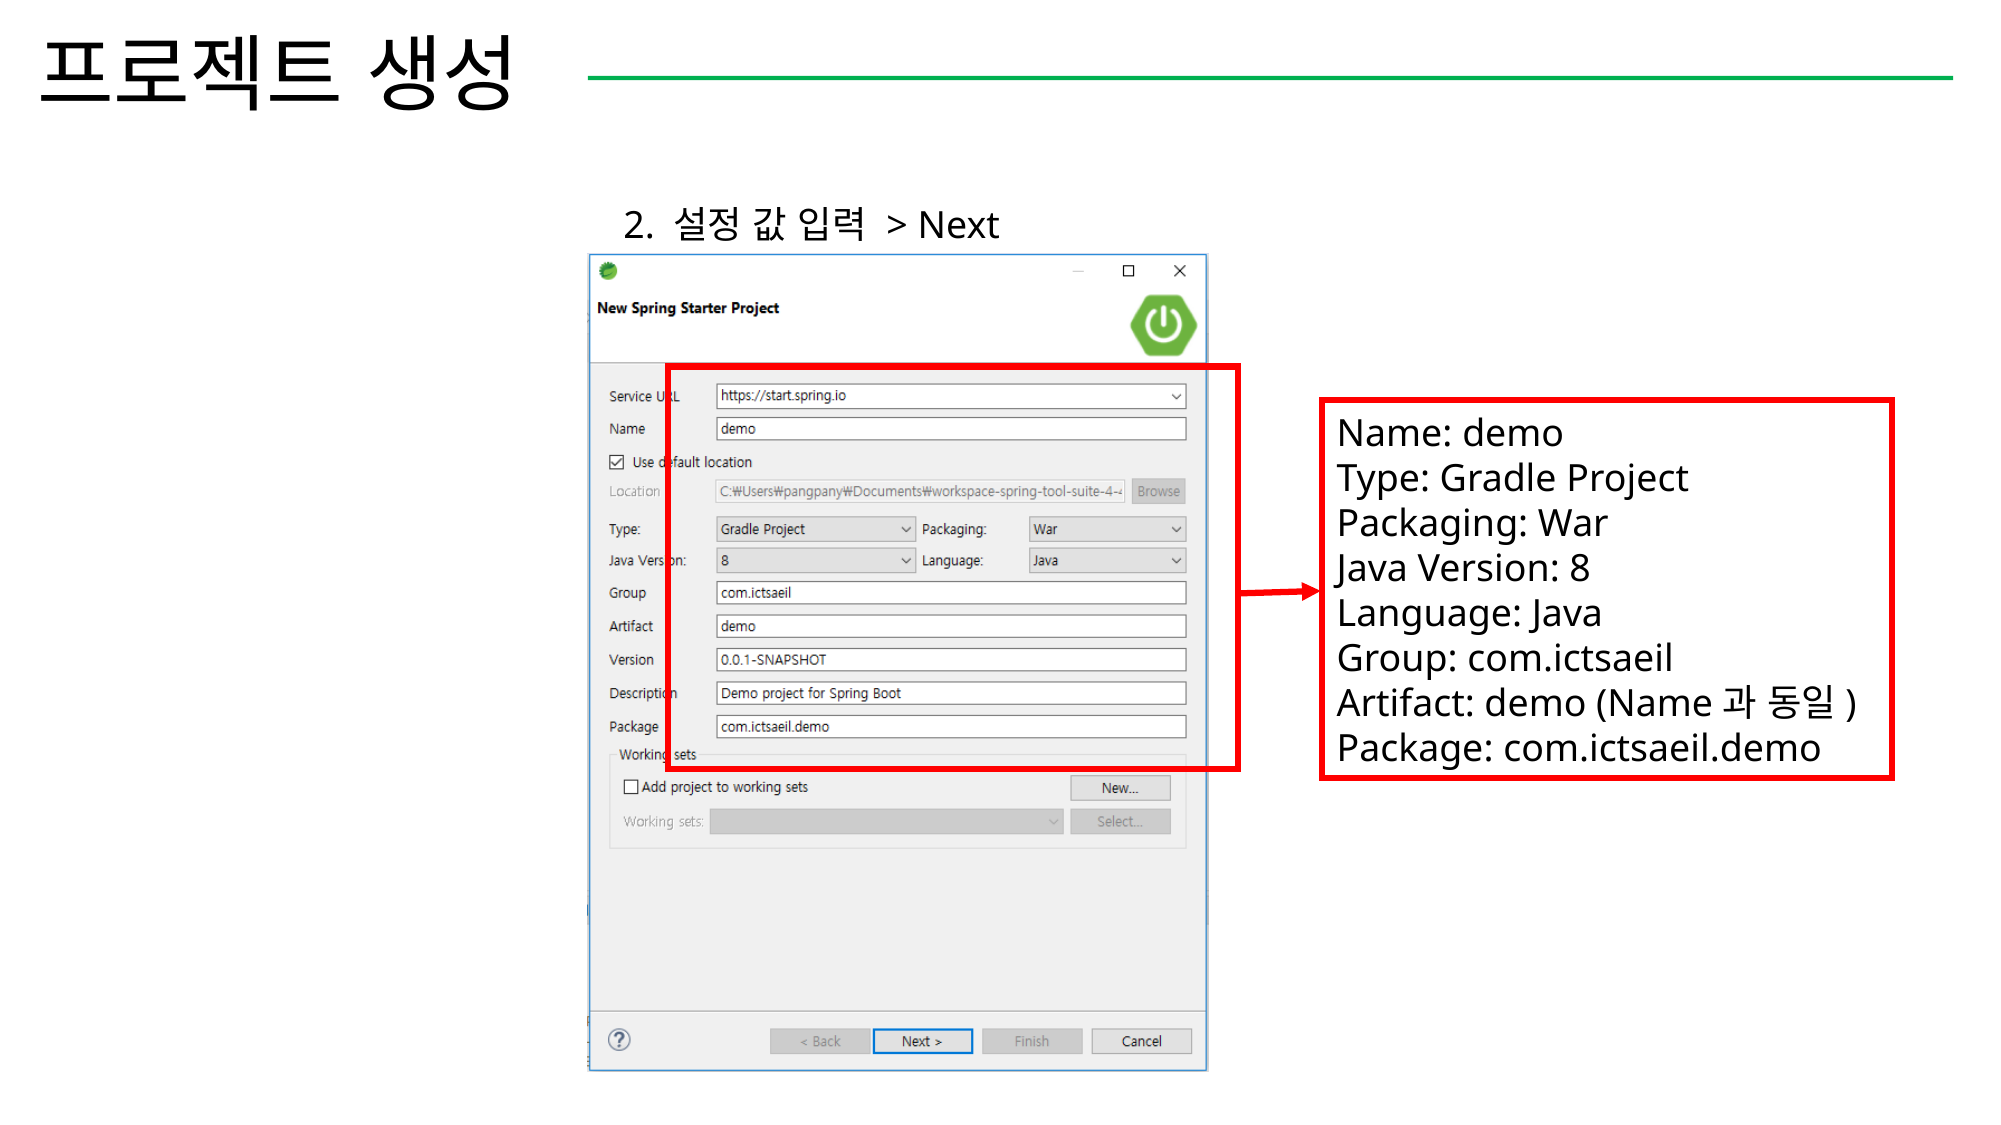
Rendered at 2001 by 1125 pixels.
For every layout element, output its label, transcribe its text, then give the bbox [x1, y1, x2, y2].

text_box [1240, 590, 1321, 594]
text_box 2. 설정 값 입력 > Next [608, 193, 1301, 254]
picture [587, 253, 1209, 1072]
text_box [1209, 365, 1239, 770]
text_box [22, 21, 1954, 135]
text_box Name: demo Type: Gradle Project Packaging: War Java Version: 8 Language: Java Group: com.ictsaeil Artifact: demo (Name과 동일) Package: com.ictsaeil.demo [1321, 399, 1893, 779]
